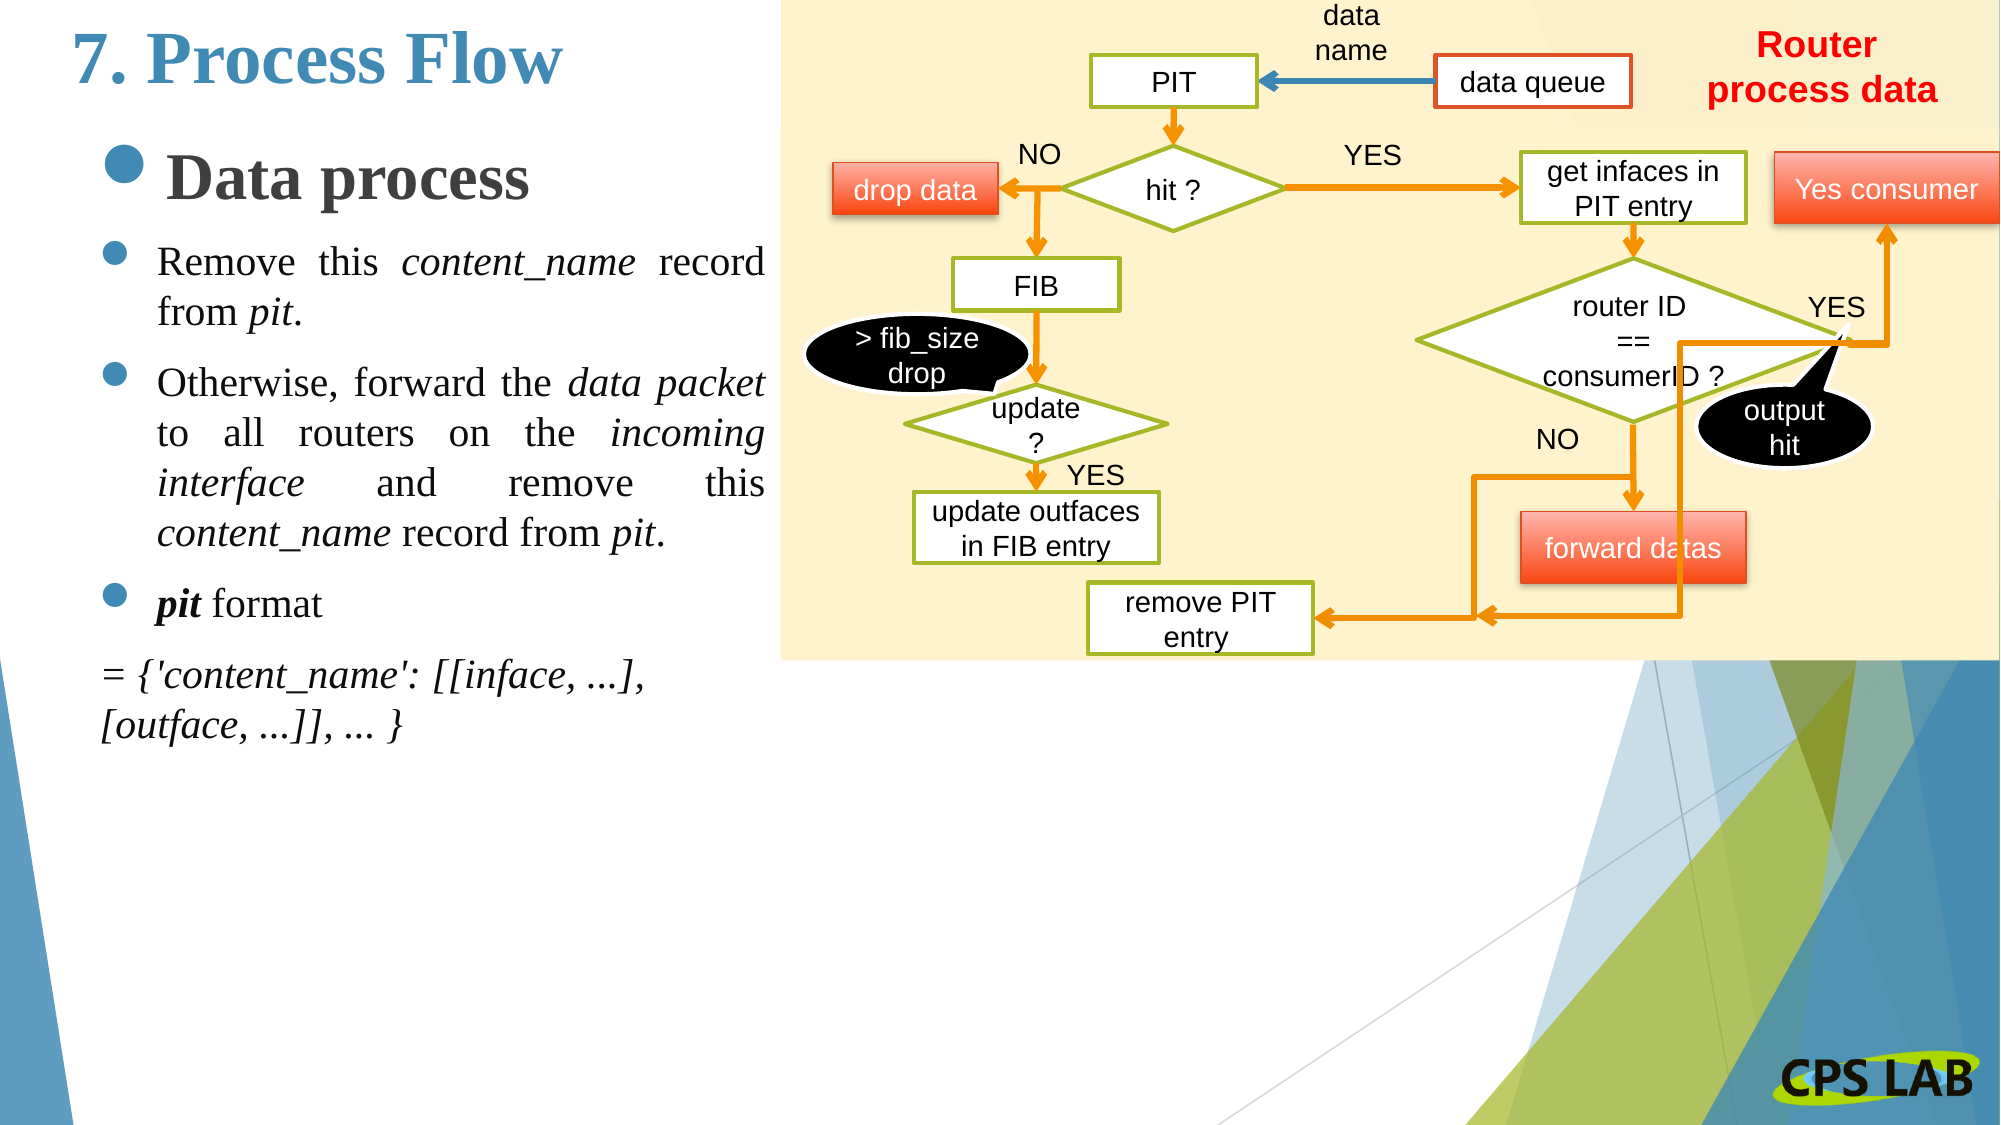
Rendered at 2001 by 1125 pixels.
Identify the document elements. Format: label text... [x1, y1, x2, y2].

text_box > fib_size drop [801, 311, 1031, 397]
text_box Router process data [1670, 12, 1974, 118]
text_box drop data [832, 162, 999, 215]
text_box YES [1792, 281, 1844, 331]
text_box YES [1329, 128, 1424, 179]
text_box hit ? [1061, 145, 1285, 234]
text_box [1849, 222, 1887, 341]
text_box data queue [1433, 53, 1633, 109]
text_box FIB [951, 256, 1122, 313]
text_box router ID == consumerID ? [1414, 257, 1837, 363]
list Data process Remove this content_name record from pit. Otherwise, forward the data packet to all routers on the incoming interface and remove this content_name record from pit. pit format = {'content_name': [[inface, ...], [outface, ...]], ... } [66, 125, 781, 1125]
text_box [779, 127, 2000, 663]
text_box PIT [1089, 53, 1259, 109]
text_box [1475, 343, 1885, 616]
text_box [1311, 476, 1471, 619]
text_box YES [1051, 449, 1147, 499]
picture [1772, 1050, 1980, 1106]
text_box NO [1003, 127, 1088, 178]
text_box remove PIT entry [1086, 580, 1315, 656]
title 7. Process Flow [0, 1, 1534, 129]
text_box update ? [902, 383, 1170, 465]
text_box data name [1296, 0, 1407, 74]
text_box update outfaces in FIB entry [912, 490, 1161, 565]
text_box [1407, 0, 2000, 128]
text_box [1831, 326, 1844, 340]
text_box get infaces in PIT entry [1519, 150, 1748, 225]
text_box Yes consumer [1774, 151, 2000, 224]
